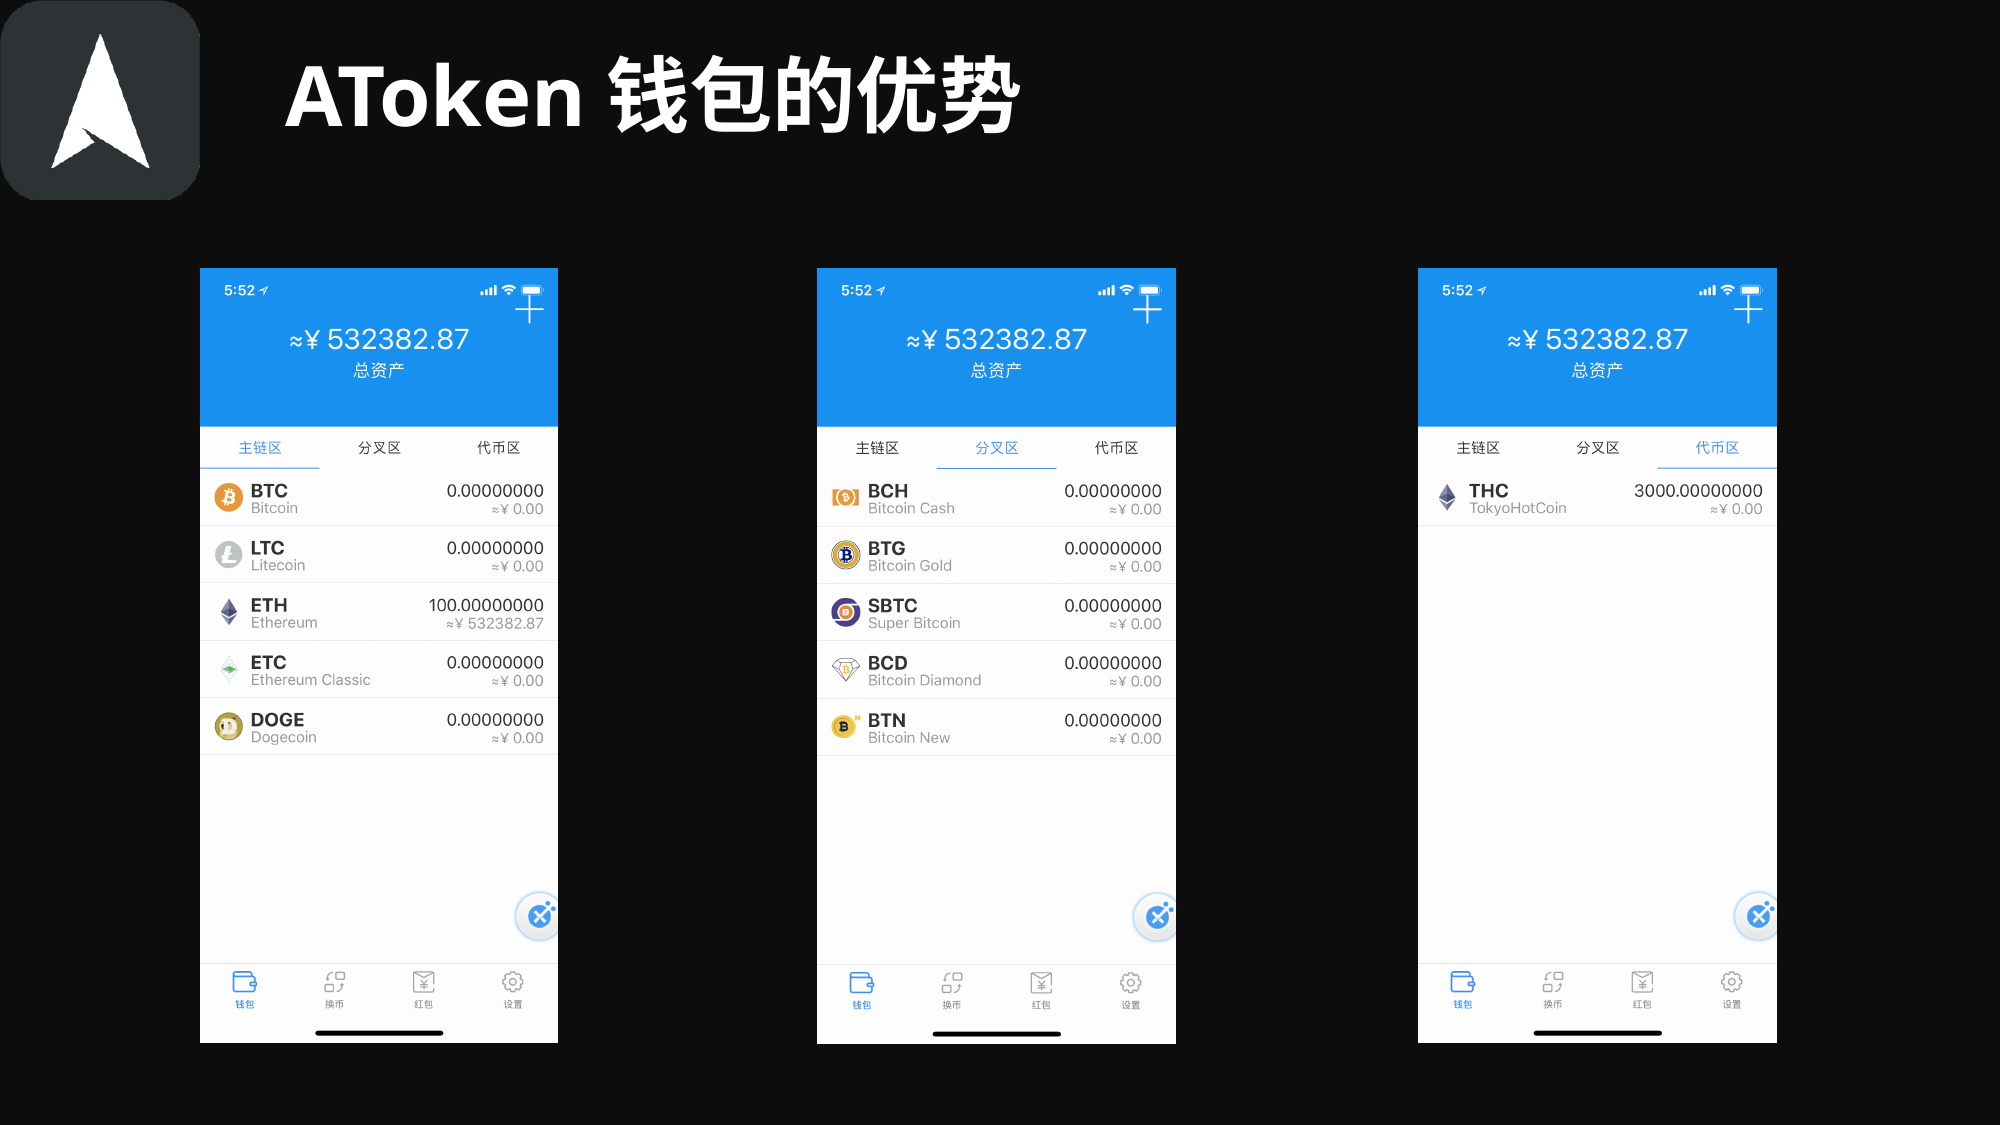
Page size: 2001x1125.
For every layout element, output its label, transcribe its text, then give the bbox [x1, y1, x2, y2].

title AToken钱包的优势 [270, 46, 1118, 154]
picture [199, 268, 558, 1043]
picture [1418, 268, 1777, 1043]
picture [817, 268, 1176, 1044]
picture [0, 0, 200, 200]
